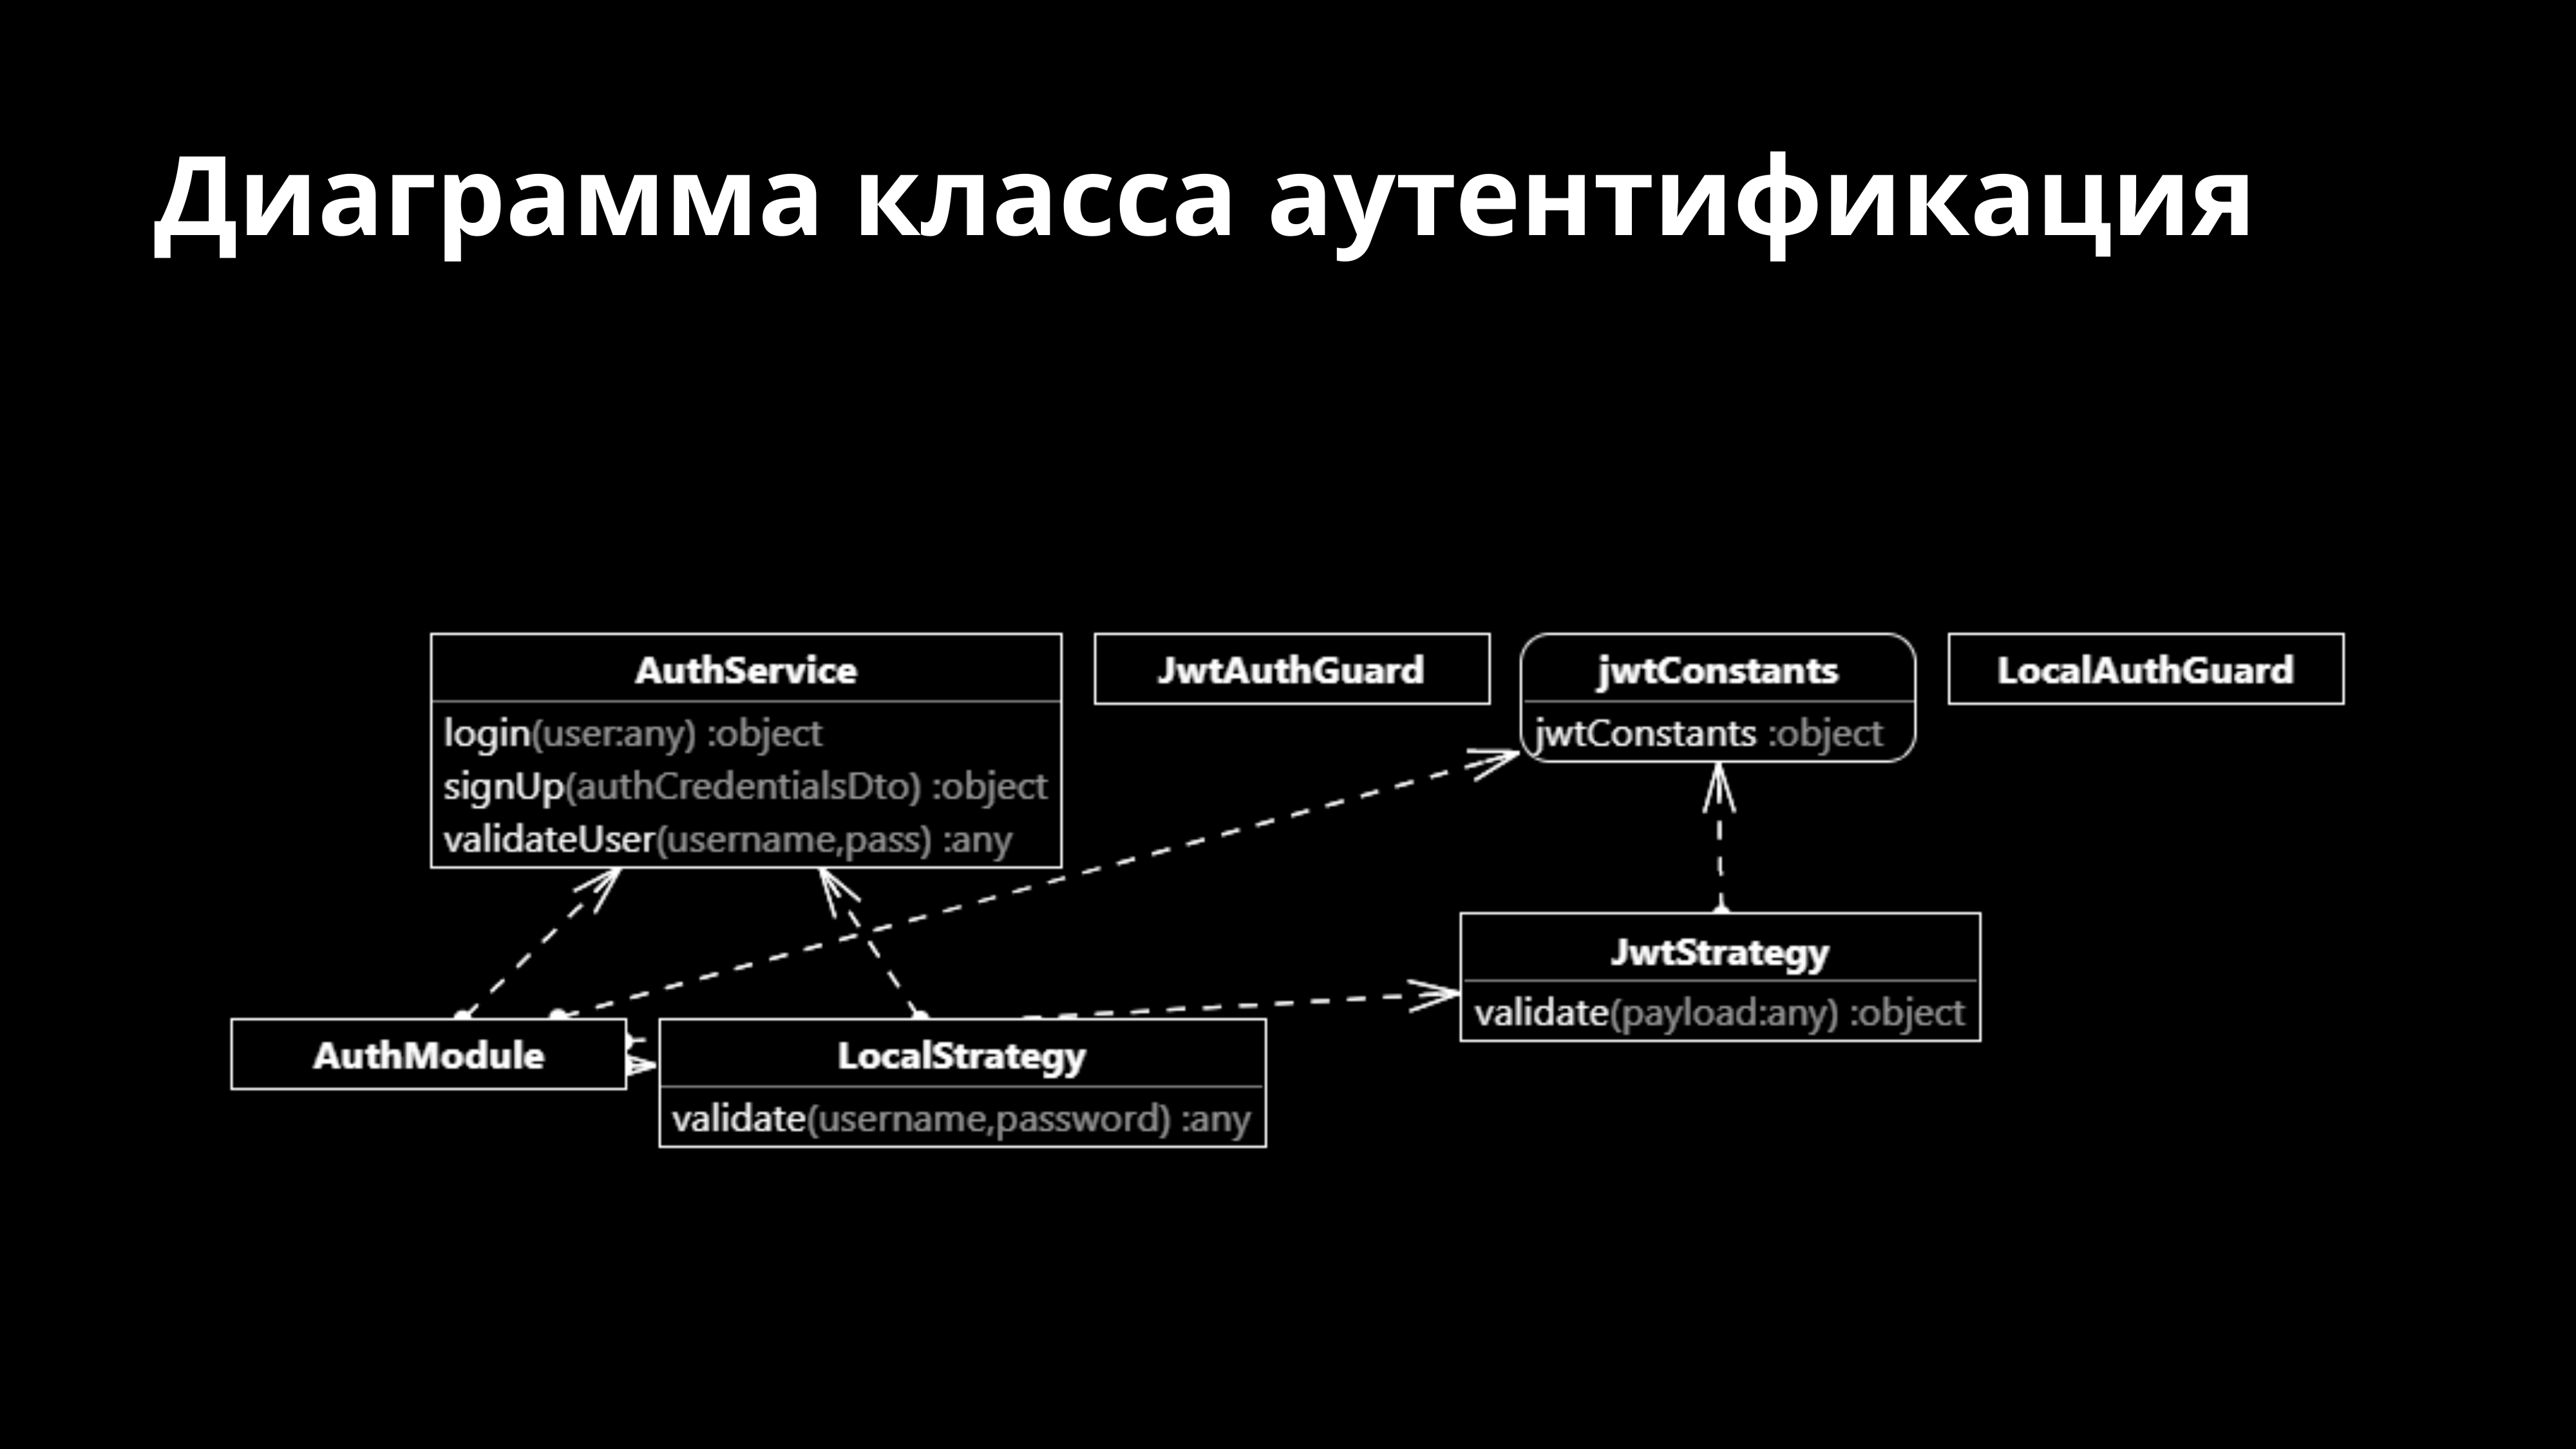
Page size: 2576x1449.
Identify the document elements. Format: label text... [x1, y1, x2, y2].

text_box Диаграмма класса аутентификация [149, 0, 2407, 263]
picture [178, 549, 2377, 1204]
